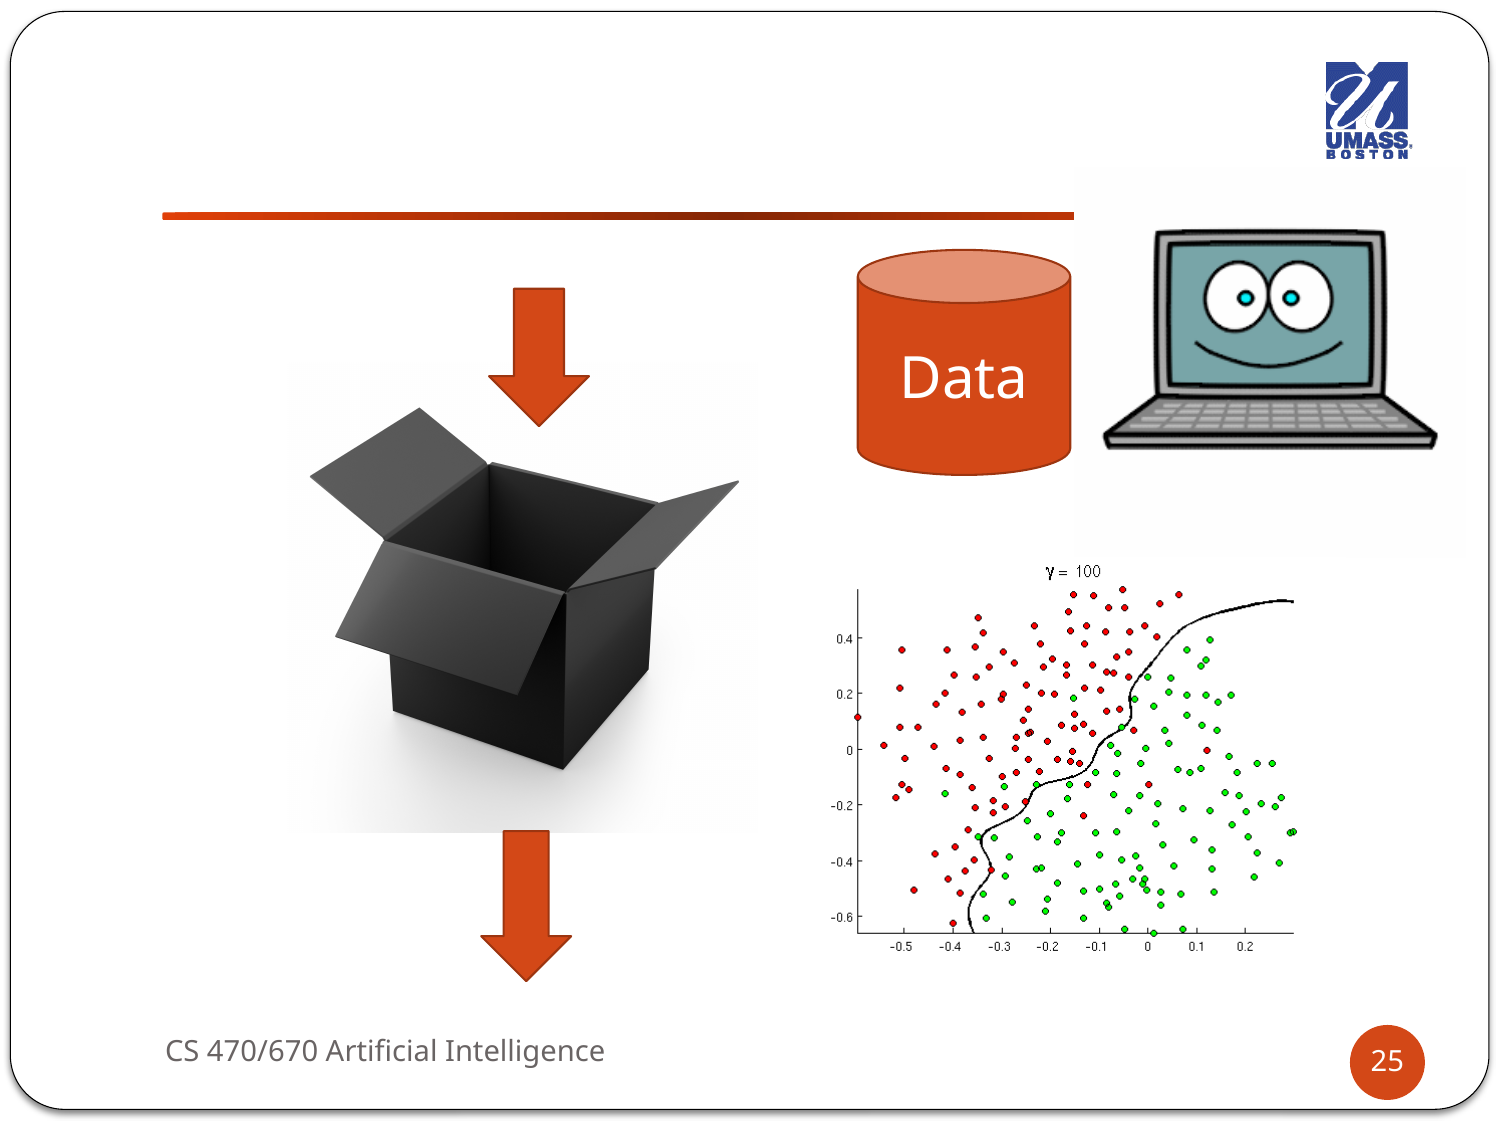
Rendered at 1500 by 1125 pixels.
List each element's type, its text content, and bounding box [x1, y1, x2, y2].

picture [287, 362, 758, 833]
text_box [512, 287, 566, 360]
footer CS 470/670 Artificial Intelligence [150, 1012, 800, 1088]
slide_number 25 [1349, 1024, 1425, 1100]
text_box Data [856, 248, 1068, 476]
text_box [480, 842, 573, 982]
picture [1325, 62, 1413, 159]
picture [784, 166, 1466, 979]
